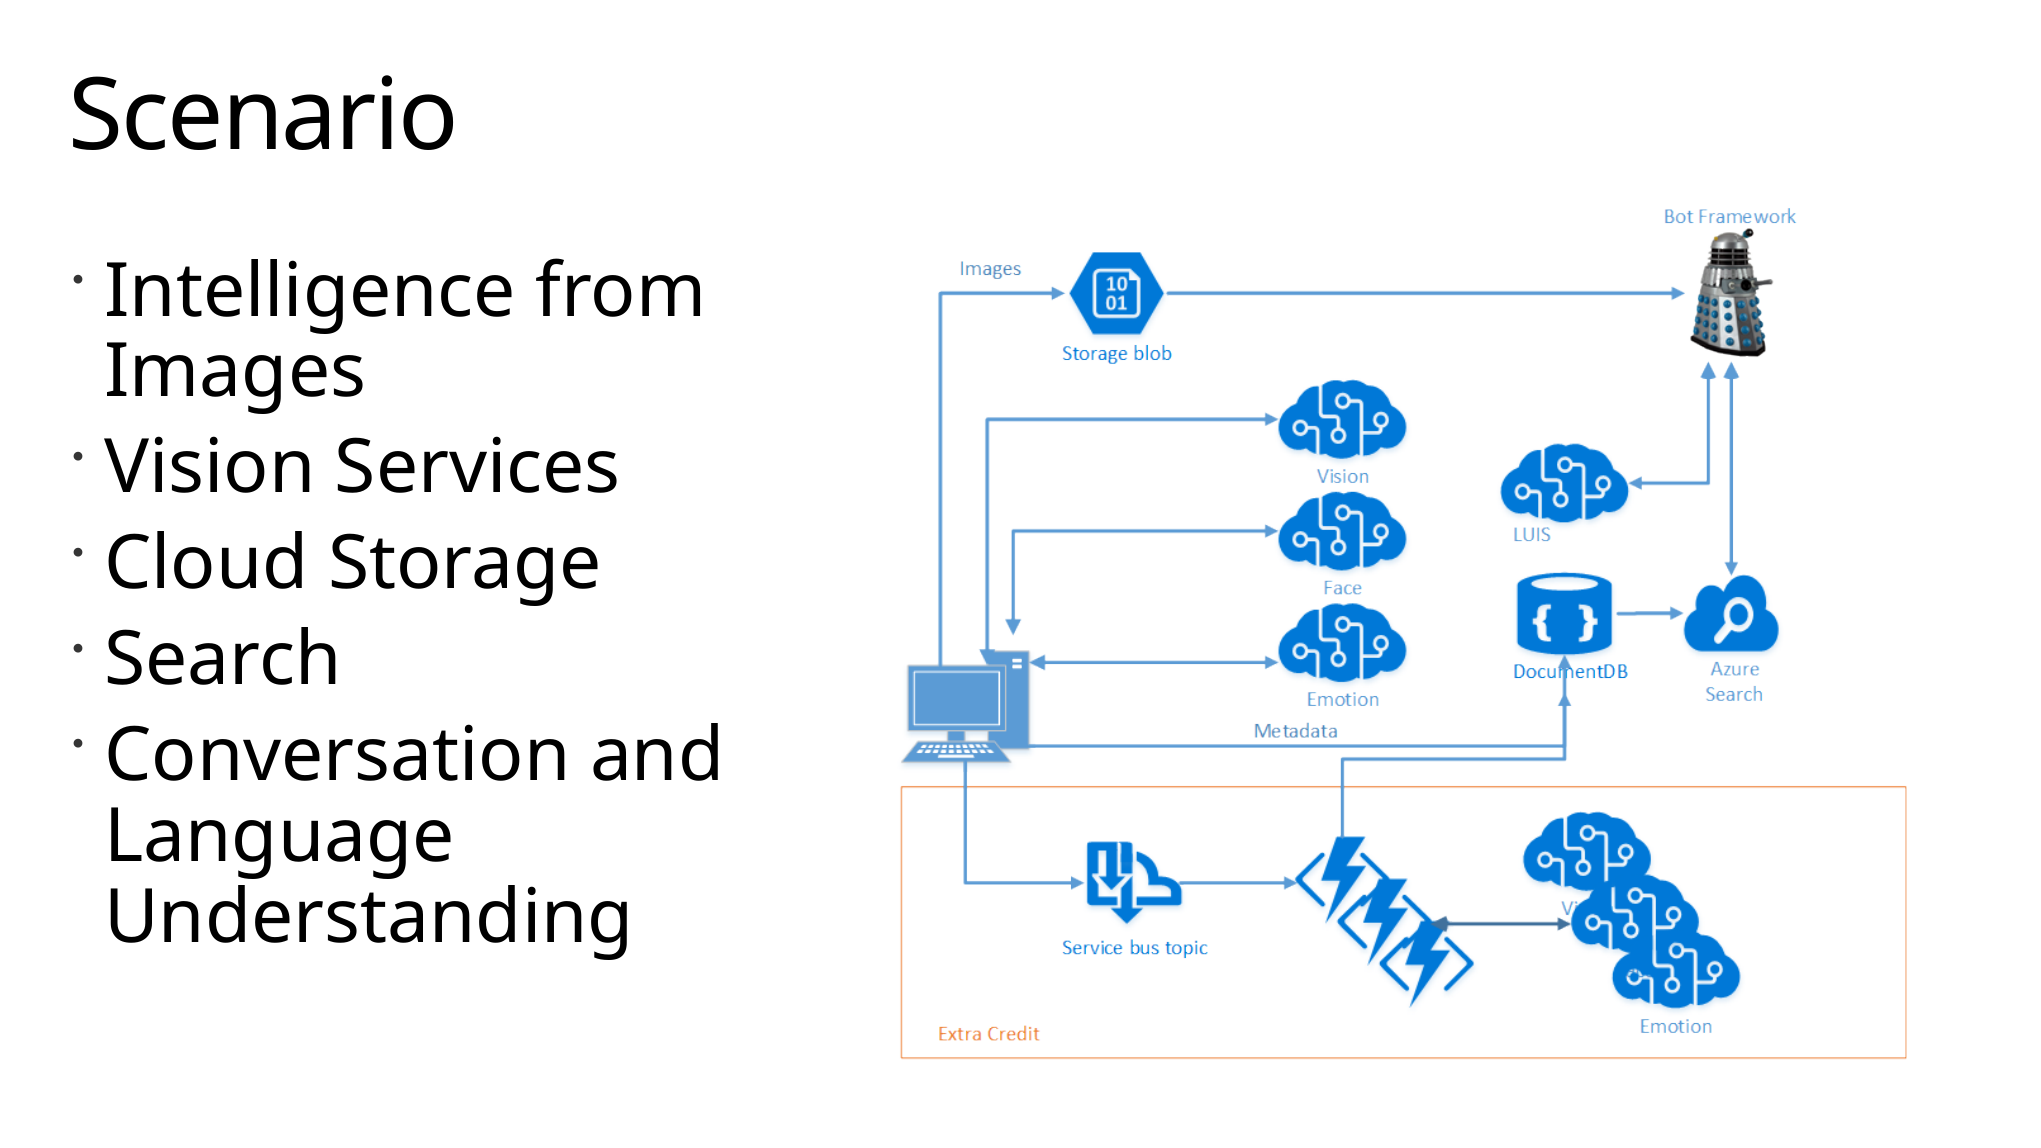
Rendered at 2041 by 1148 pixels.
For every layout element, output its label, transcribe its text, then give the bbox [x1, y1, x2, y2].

picture [894, 198, 1908, 1062]
title Scenario [45, 48, 1996, 199]
list Intelligence from Images Vision Services Cloud Storage Search Conversation and Language Understanding [42, 236, 843, 1012]
